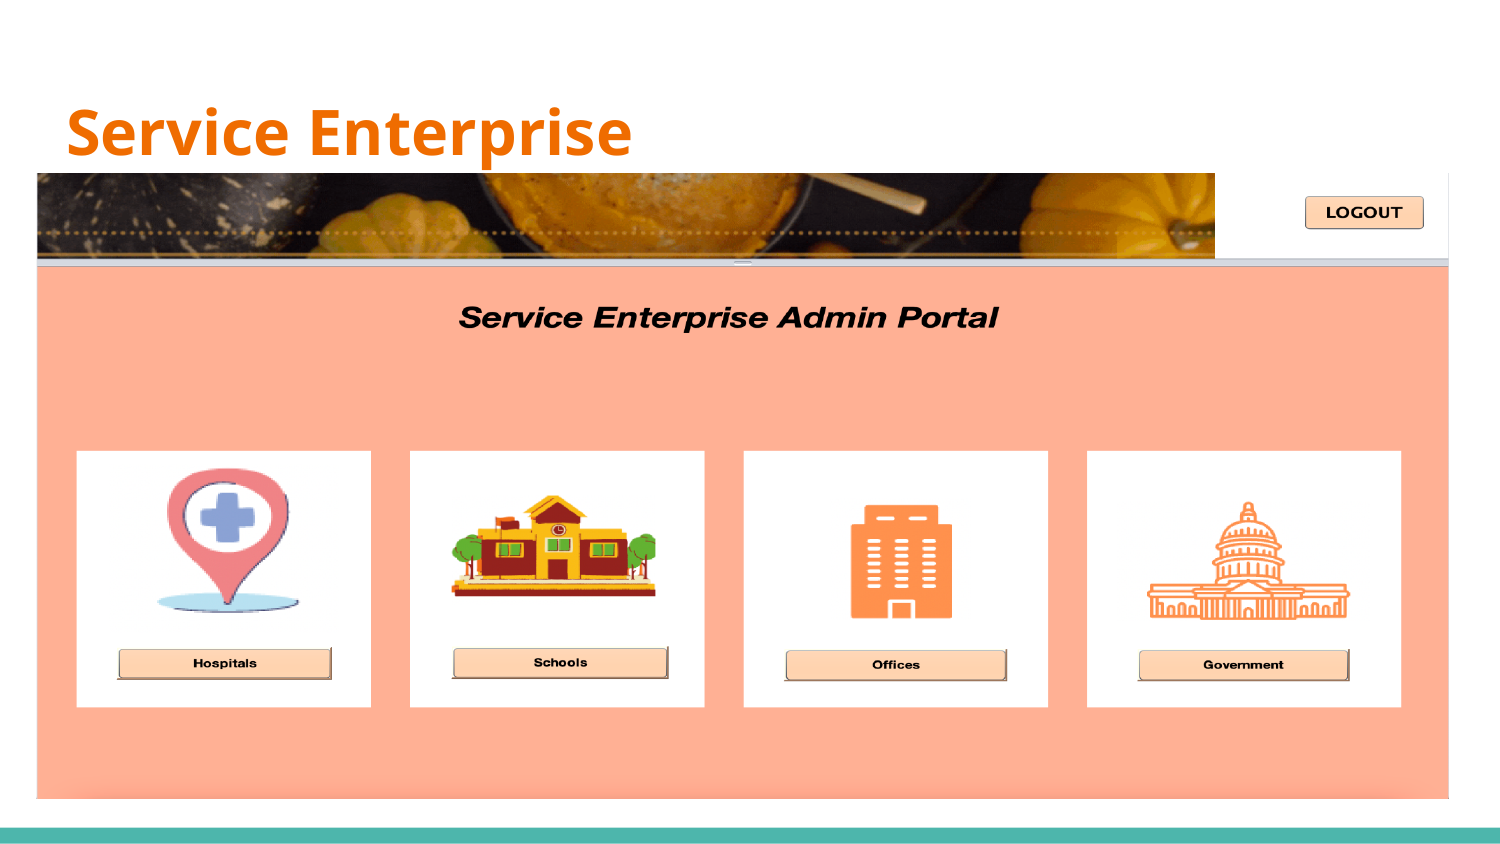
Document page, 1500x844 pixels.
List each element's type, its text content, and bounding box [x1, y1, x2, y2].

picture [36, 173, 1450, 800]
title Service Enterprise [51, 72, 1449, 172]
